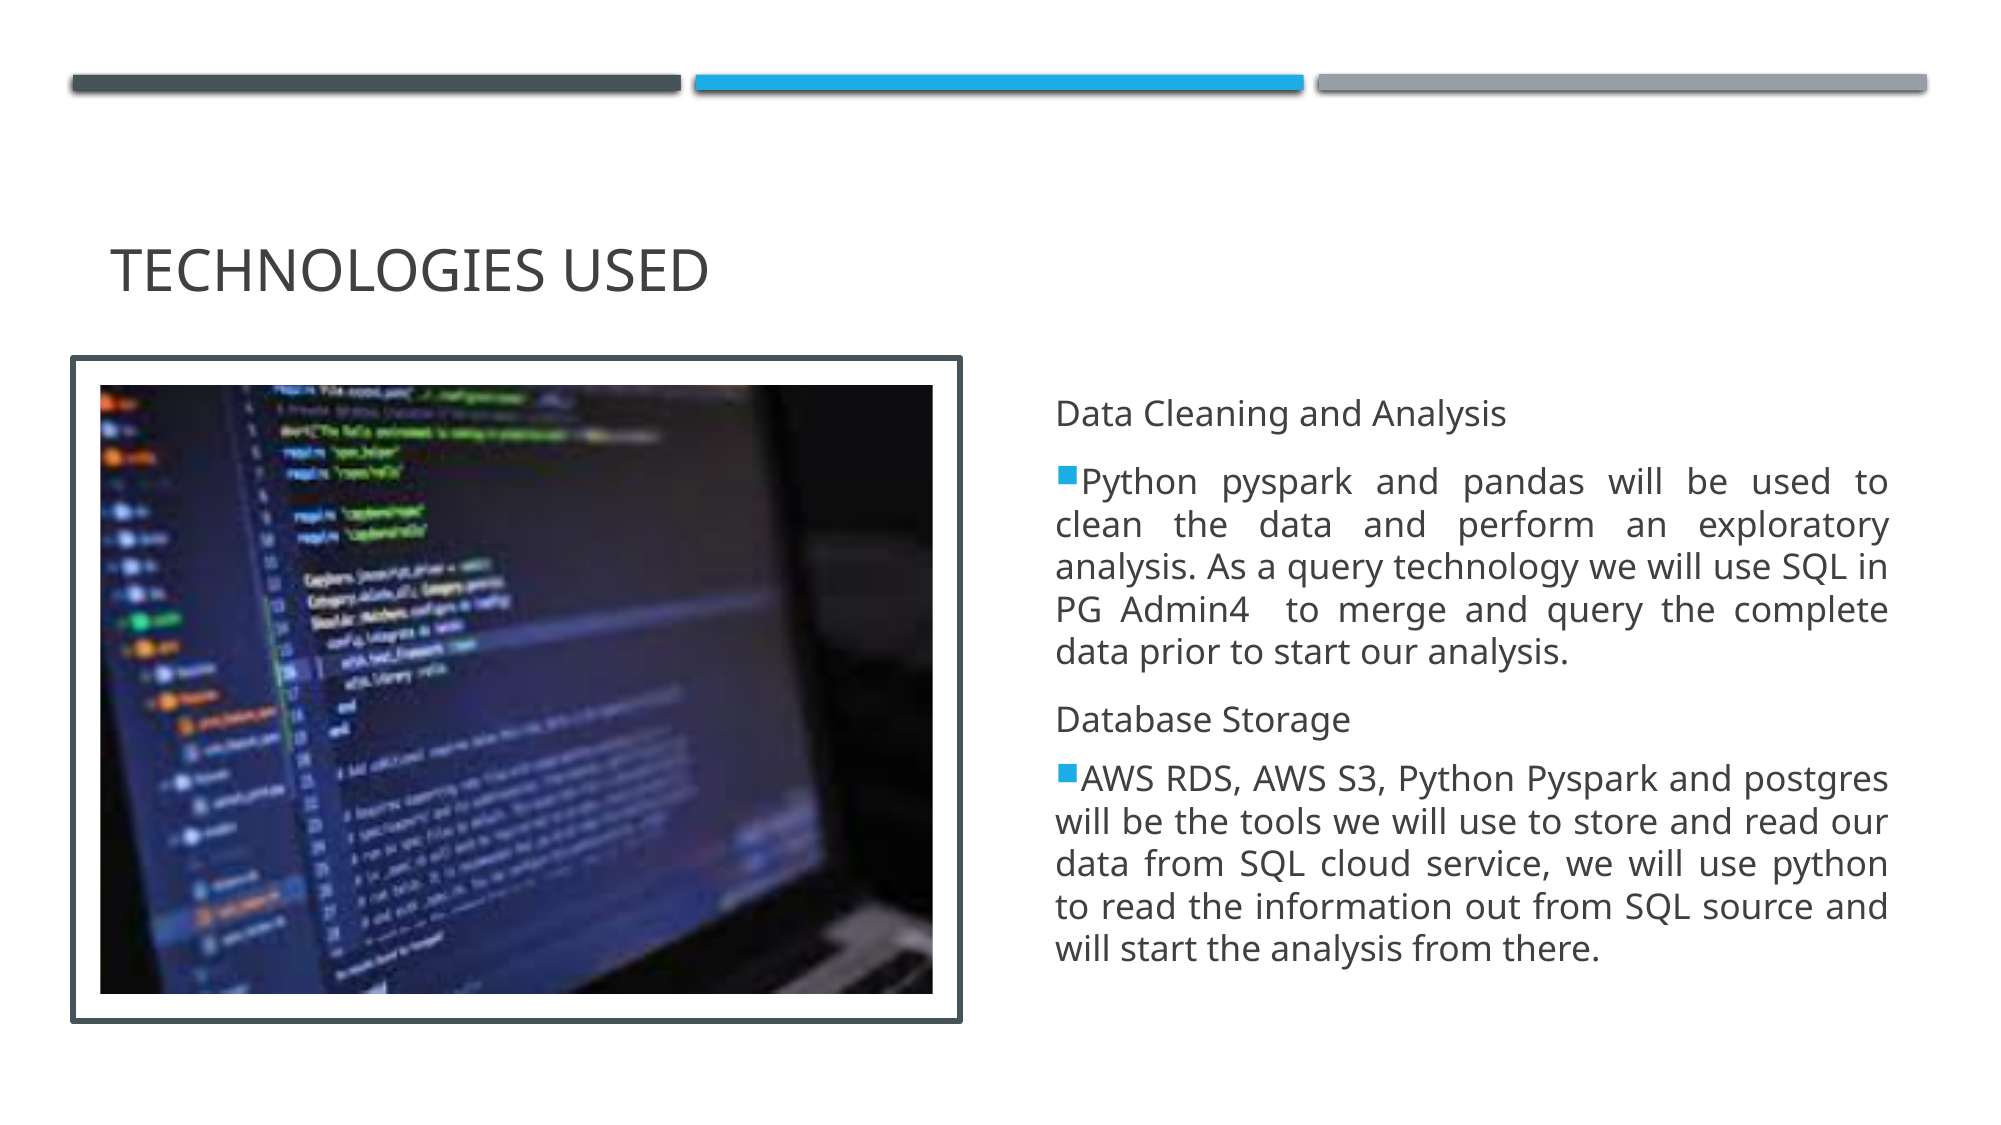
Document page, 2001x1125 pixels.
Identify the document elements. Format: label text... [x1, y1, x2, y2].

text_box [1318, 73, 1928, 92]
text_box [71, 356, 962, 1023]
title Technologies used [95, 115, 1905, 311]
picture [99, 384, 934, 995]
text_box [695, 74, 1304, 91]
text_box [72, 74, 682, 92]
list Data Cleaning and Analysis Python pyspark and pandas will be used to clean the data and perform an exploratory analysis. As a query technology we will use SQL in PG Admin4 to merge and query the complete data prior to start our analysis. Database Storage AWS RDS, AWS S3, Python Pyspark and postgres will be the tools we will use to store and read our data from SQL cloud service, we will use python to read the information out from SQL source and will start the analysis from there. [1040, 383, 1905, 981]
